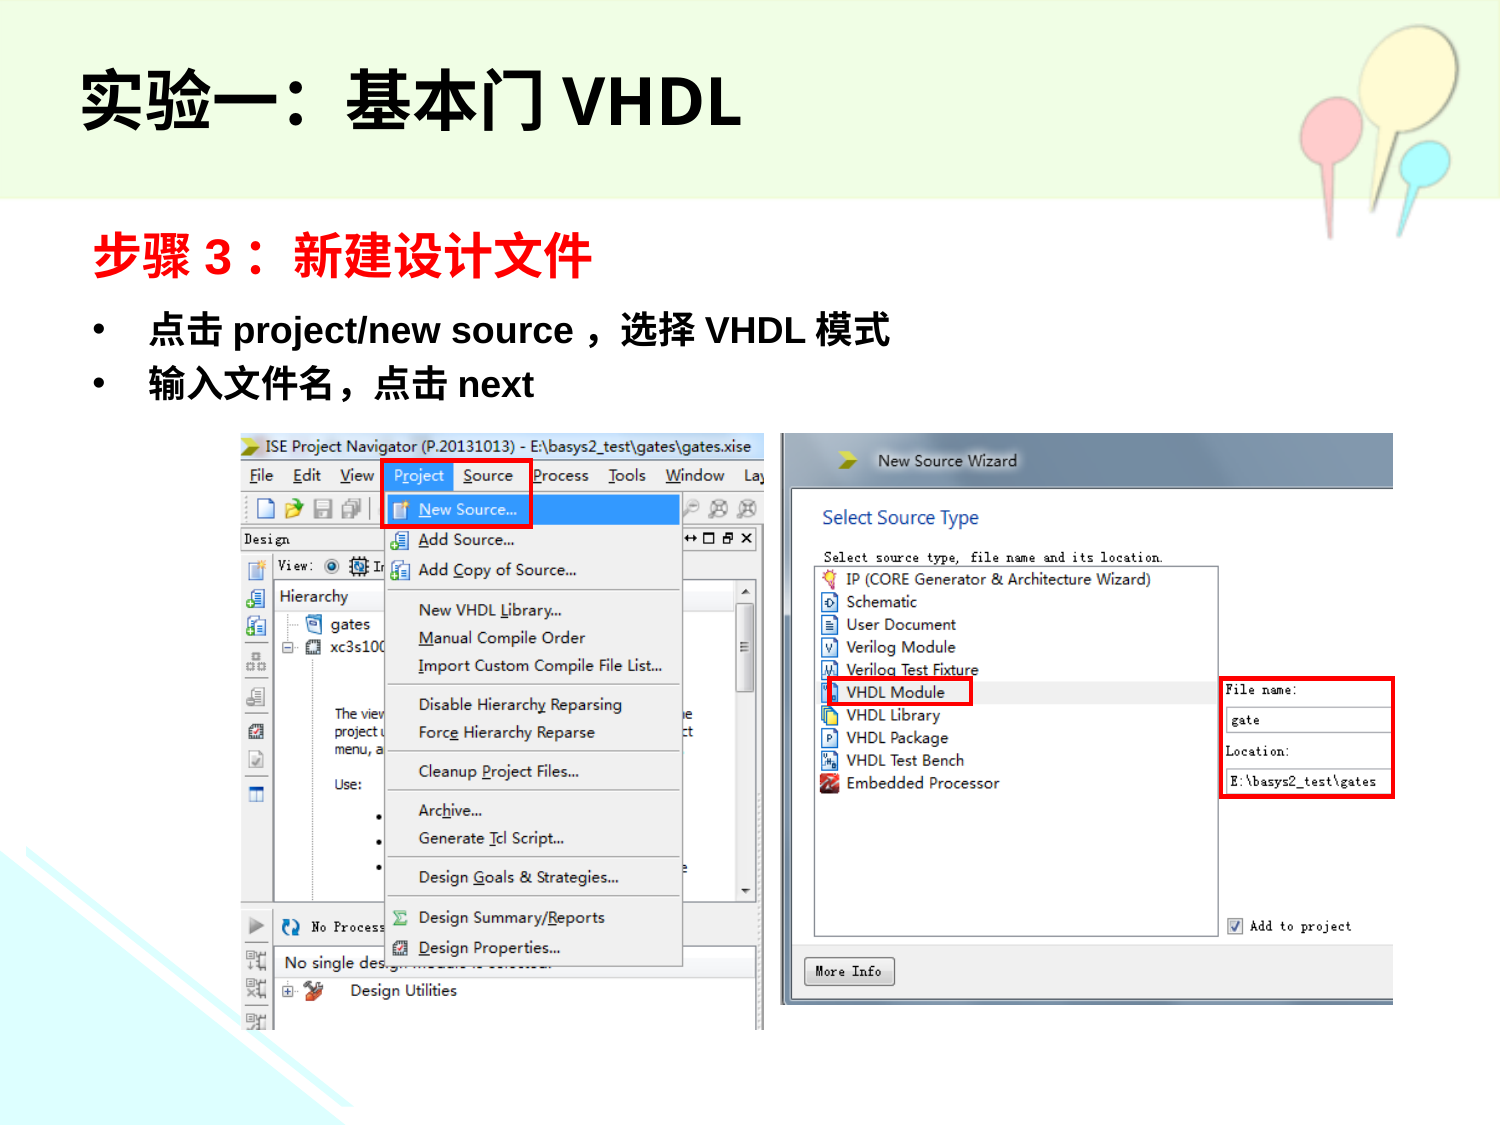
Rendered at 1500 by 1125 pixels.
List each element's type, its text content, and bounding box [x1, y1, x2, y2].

text_box 步骤3：新建设计文件 点击project/new source，选择VHDL模式 输入文件名，点击next [77, 204, 1109, 412]
picture [0, 0, 1500, 1125]
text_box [240, 433, 1393, 1030]
text_box 实验一：基本门VHDL [63, 25, 1009, 182]
